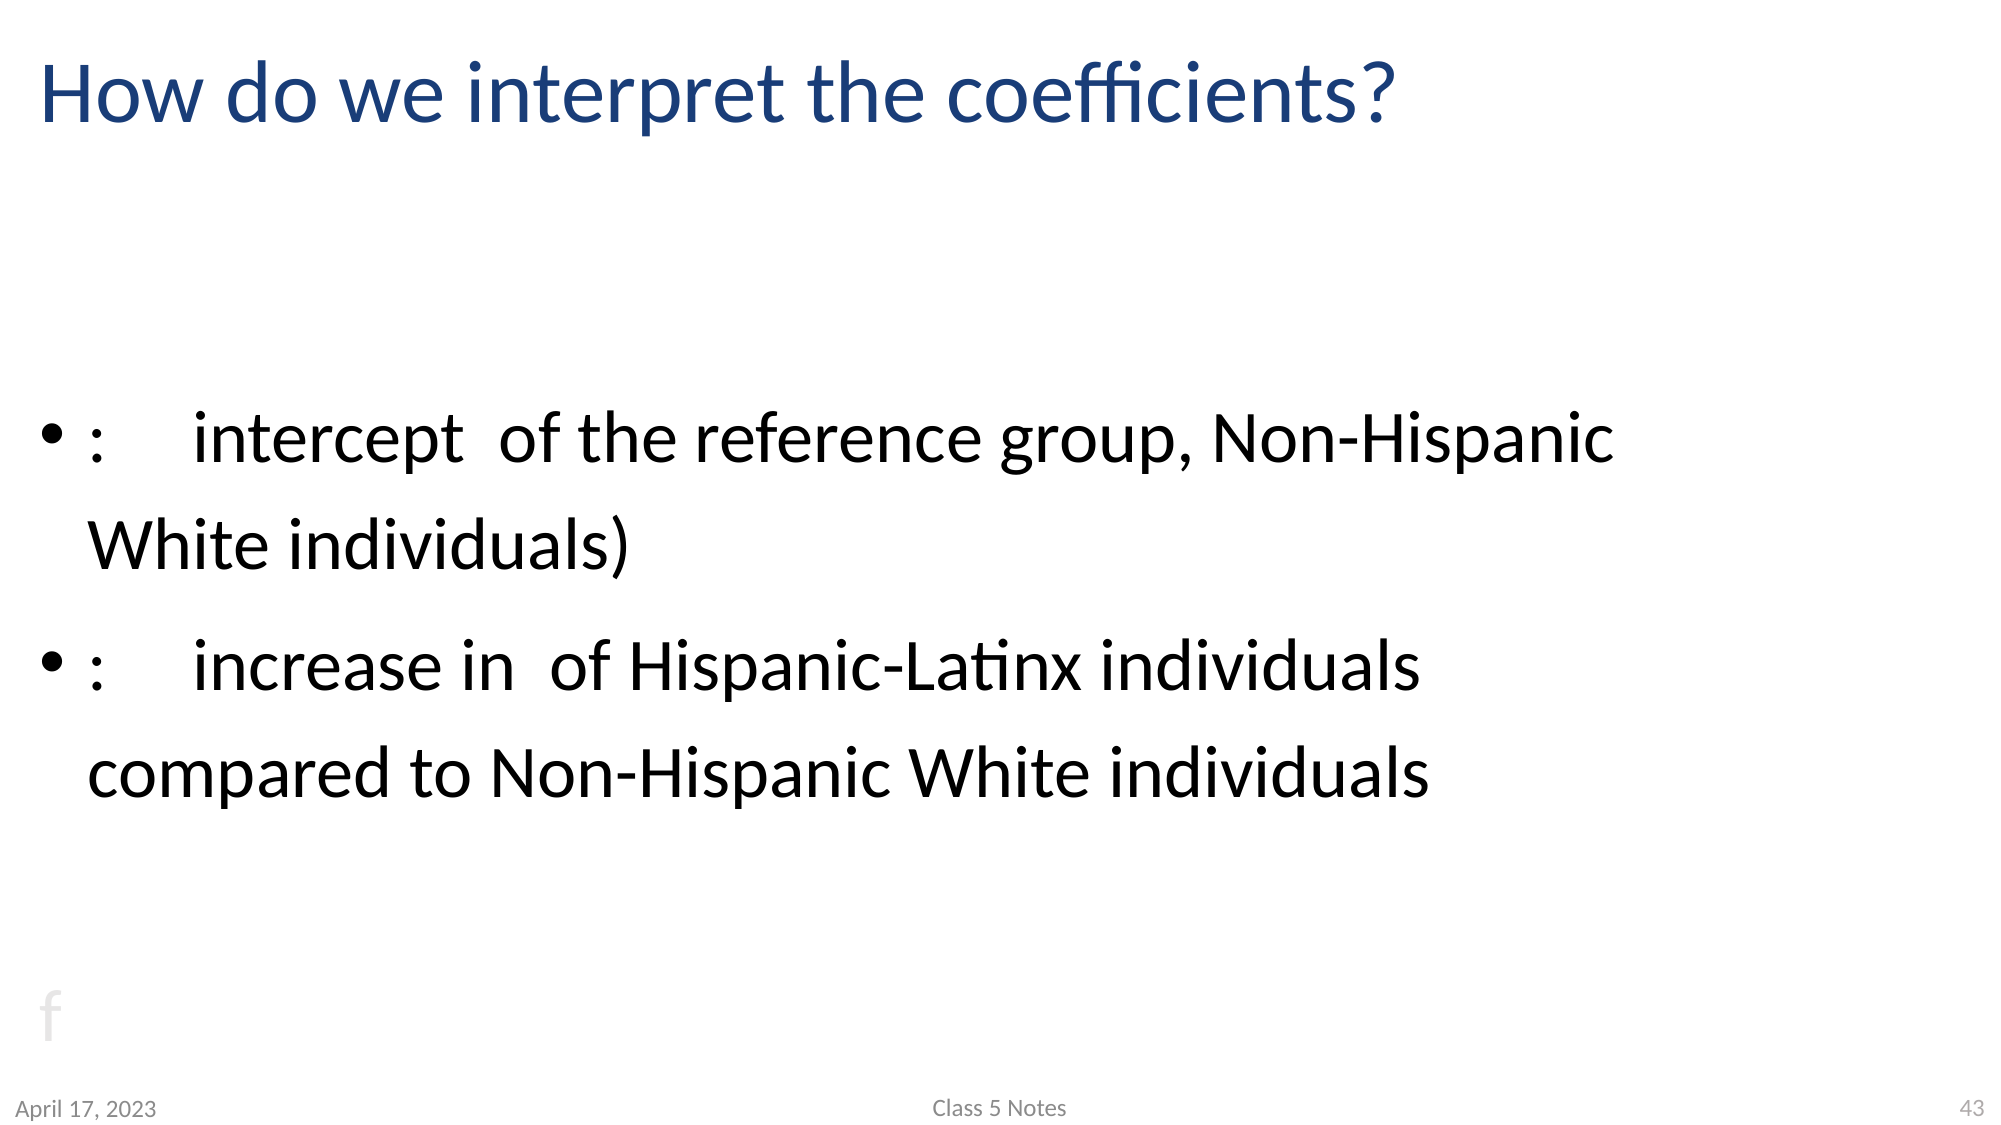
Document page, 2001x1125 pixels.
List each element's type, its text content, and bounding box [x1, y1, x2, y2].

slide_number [0, 1089, 450, 1125]
footer Class 5 Notes [662, 1087, 1338, 1125]
slide_number 43 [1550, 1087, 2000, 1125]
title How do we interpret the coefficients? [24, 24, 1975, 163]
